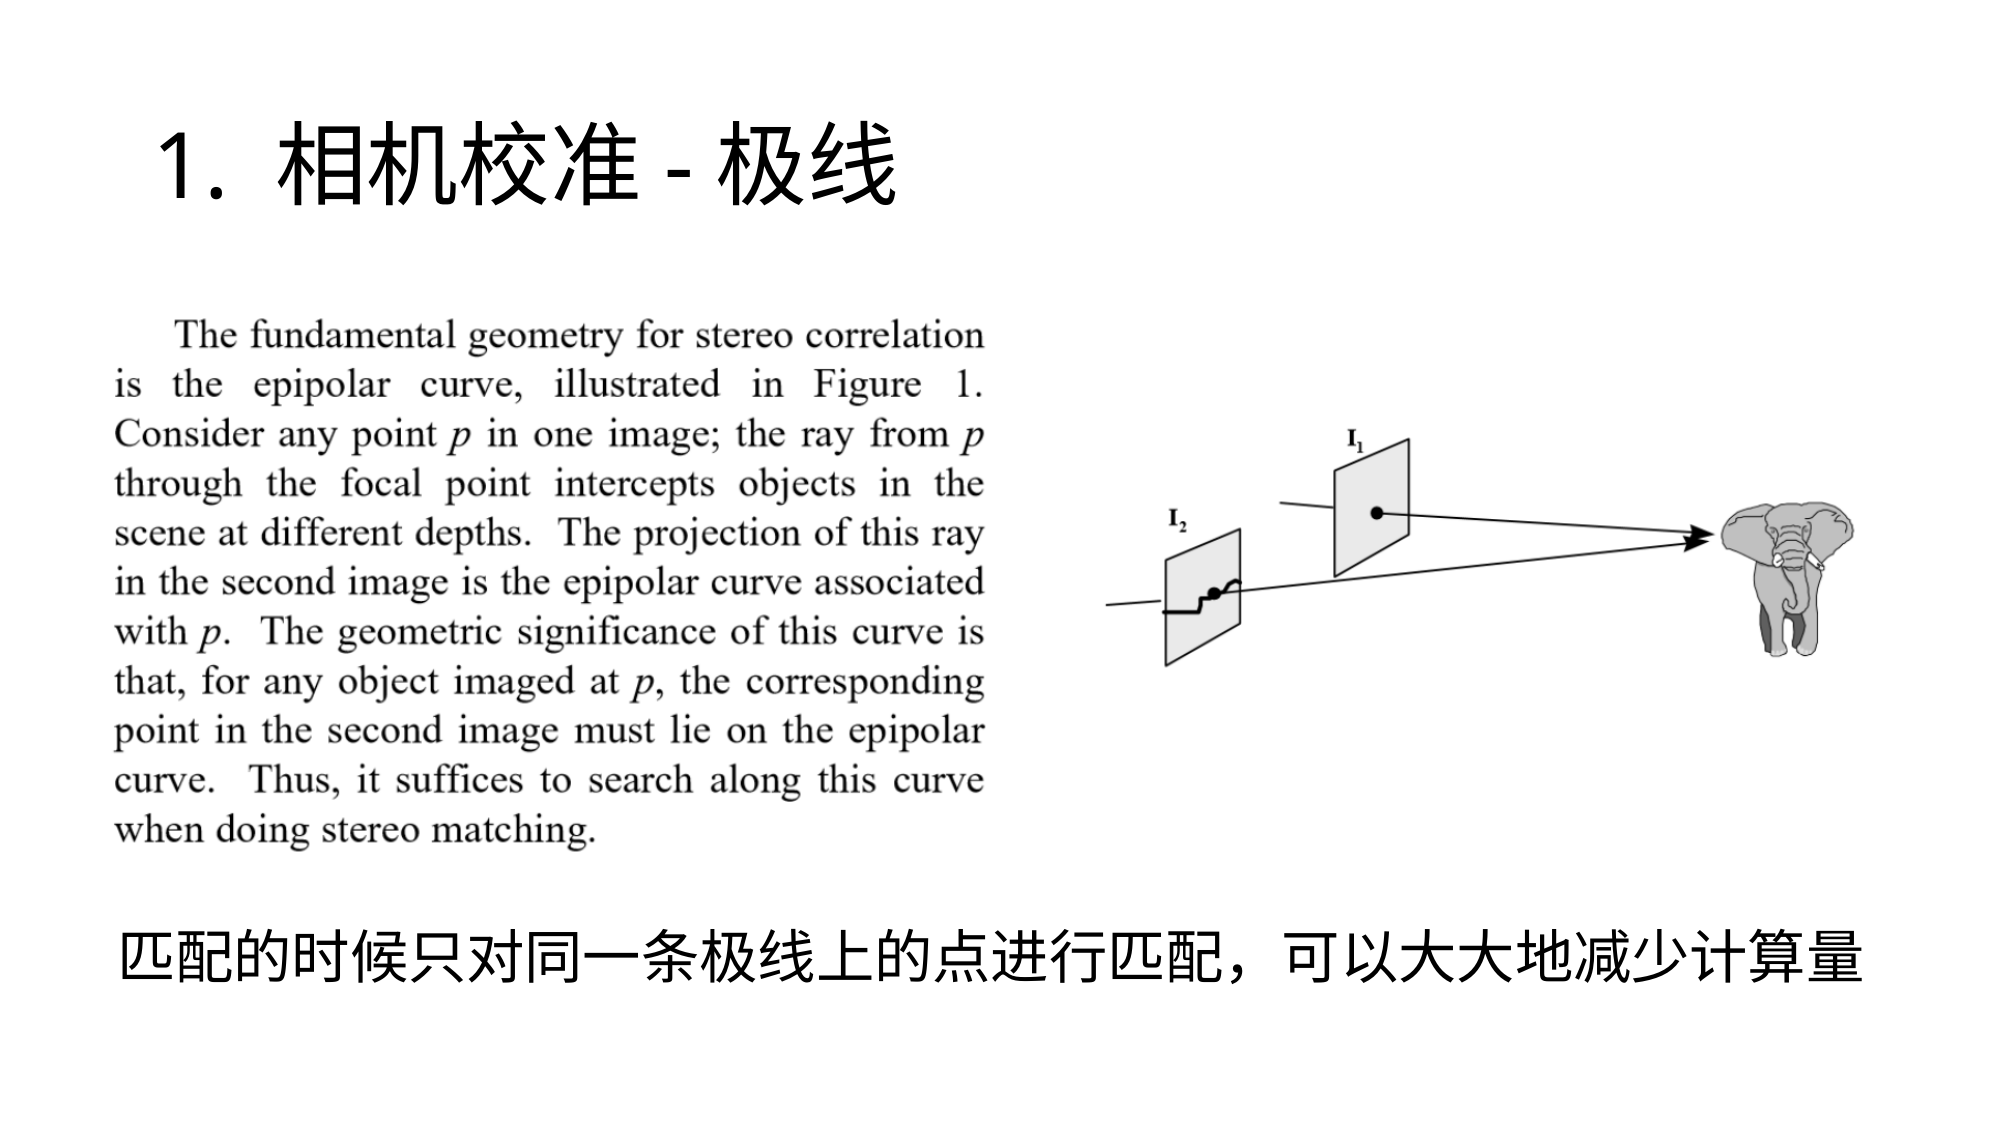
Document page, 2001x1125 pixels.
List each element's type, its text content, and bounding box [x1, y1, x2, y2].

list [92, 303, 1019, 877]
picture [999, 382, 1908, 744]
text_box 匹配的时候只对同一条极线上的点进行匹配，可以大大地减少计算量 [102, 912, 1880, 998]
title 1. 相机校准-极线 [137, 59, 1863, 278]
